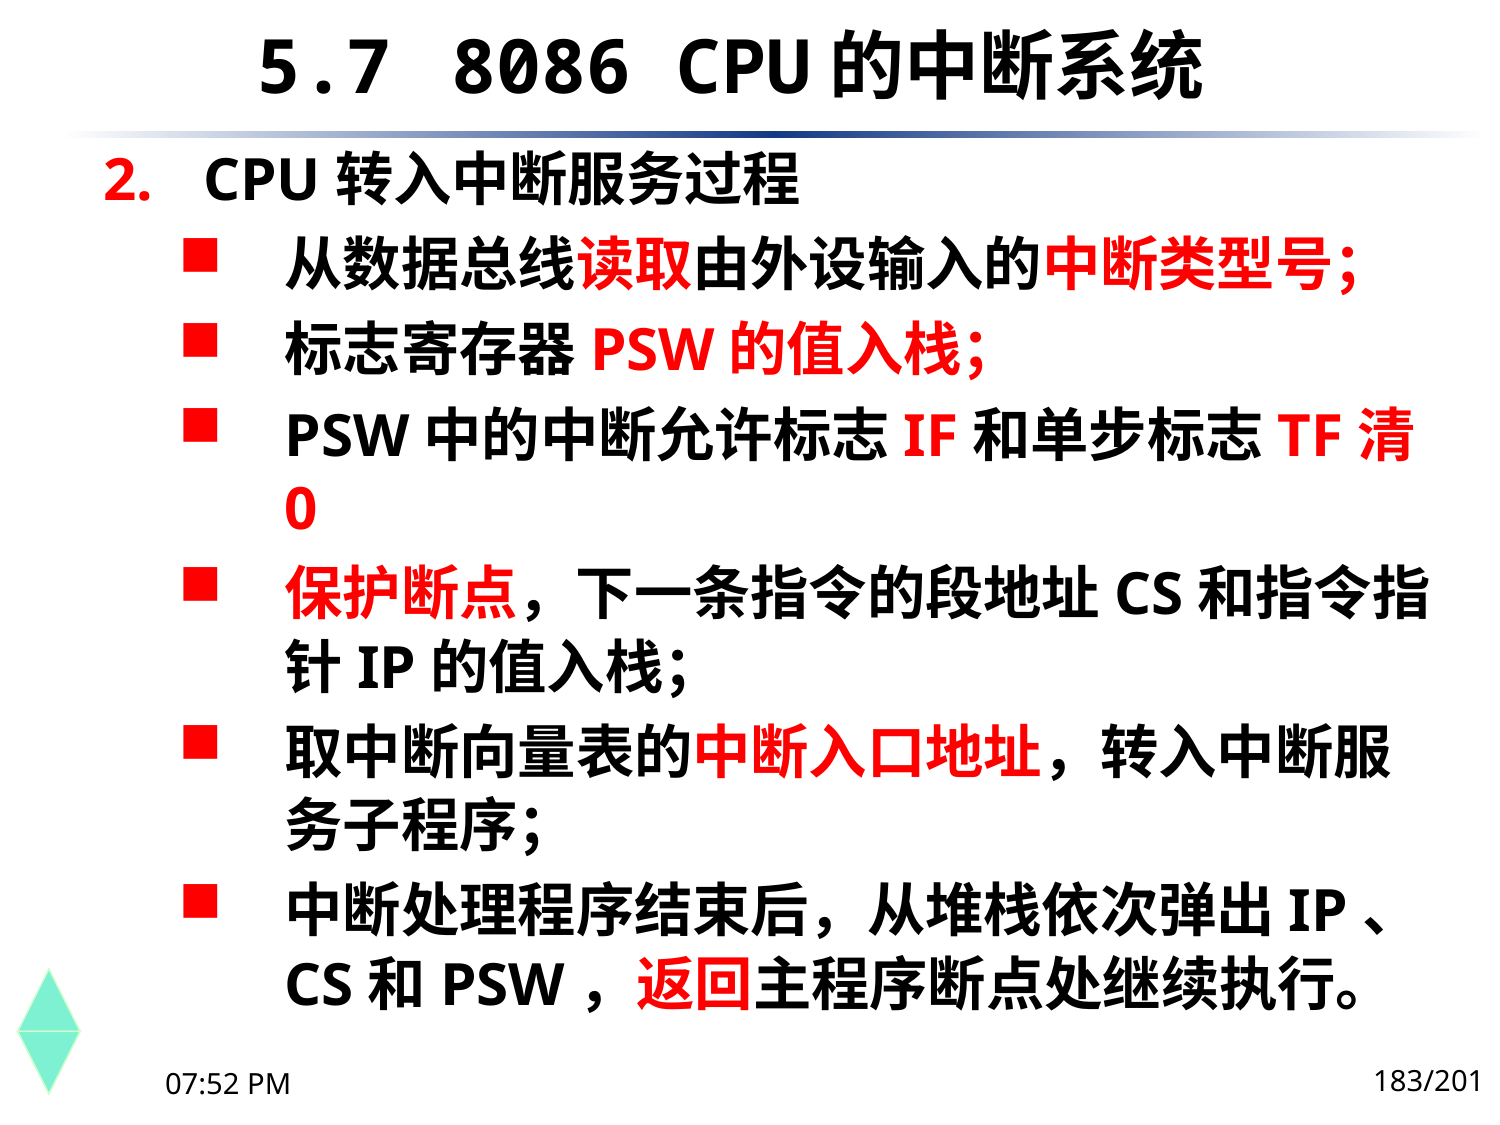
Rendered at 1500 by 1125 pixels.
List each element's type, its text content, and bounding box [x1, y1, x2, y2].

slide_number 183/201 [1186, 1034, 1500, 1111]
list CPU转入中断服务过程 从数据总线读取由外设输入的中断类型号； 标志寄存器PSW的值入栈； PSW中的中断允许标志IF和单步标志TF清0 保护断点，下一条指令的段地址CS和指令指针IP的值入栈； 取中断向量表的中断入口地址，转入中断服务子程序； 中断处理程序结束后，从堆栈依次弹出IP、CS和PSW，返回主程序断点处继续执行。 [88, 131, 1459, 1025]
text_box 5.7 8086 CPU的中断系统 [241, 18, 1258, 110]
slide_number 下午8时26分 [149, 1037, 463, 1113]
